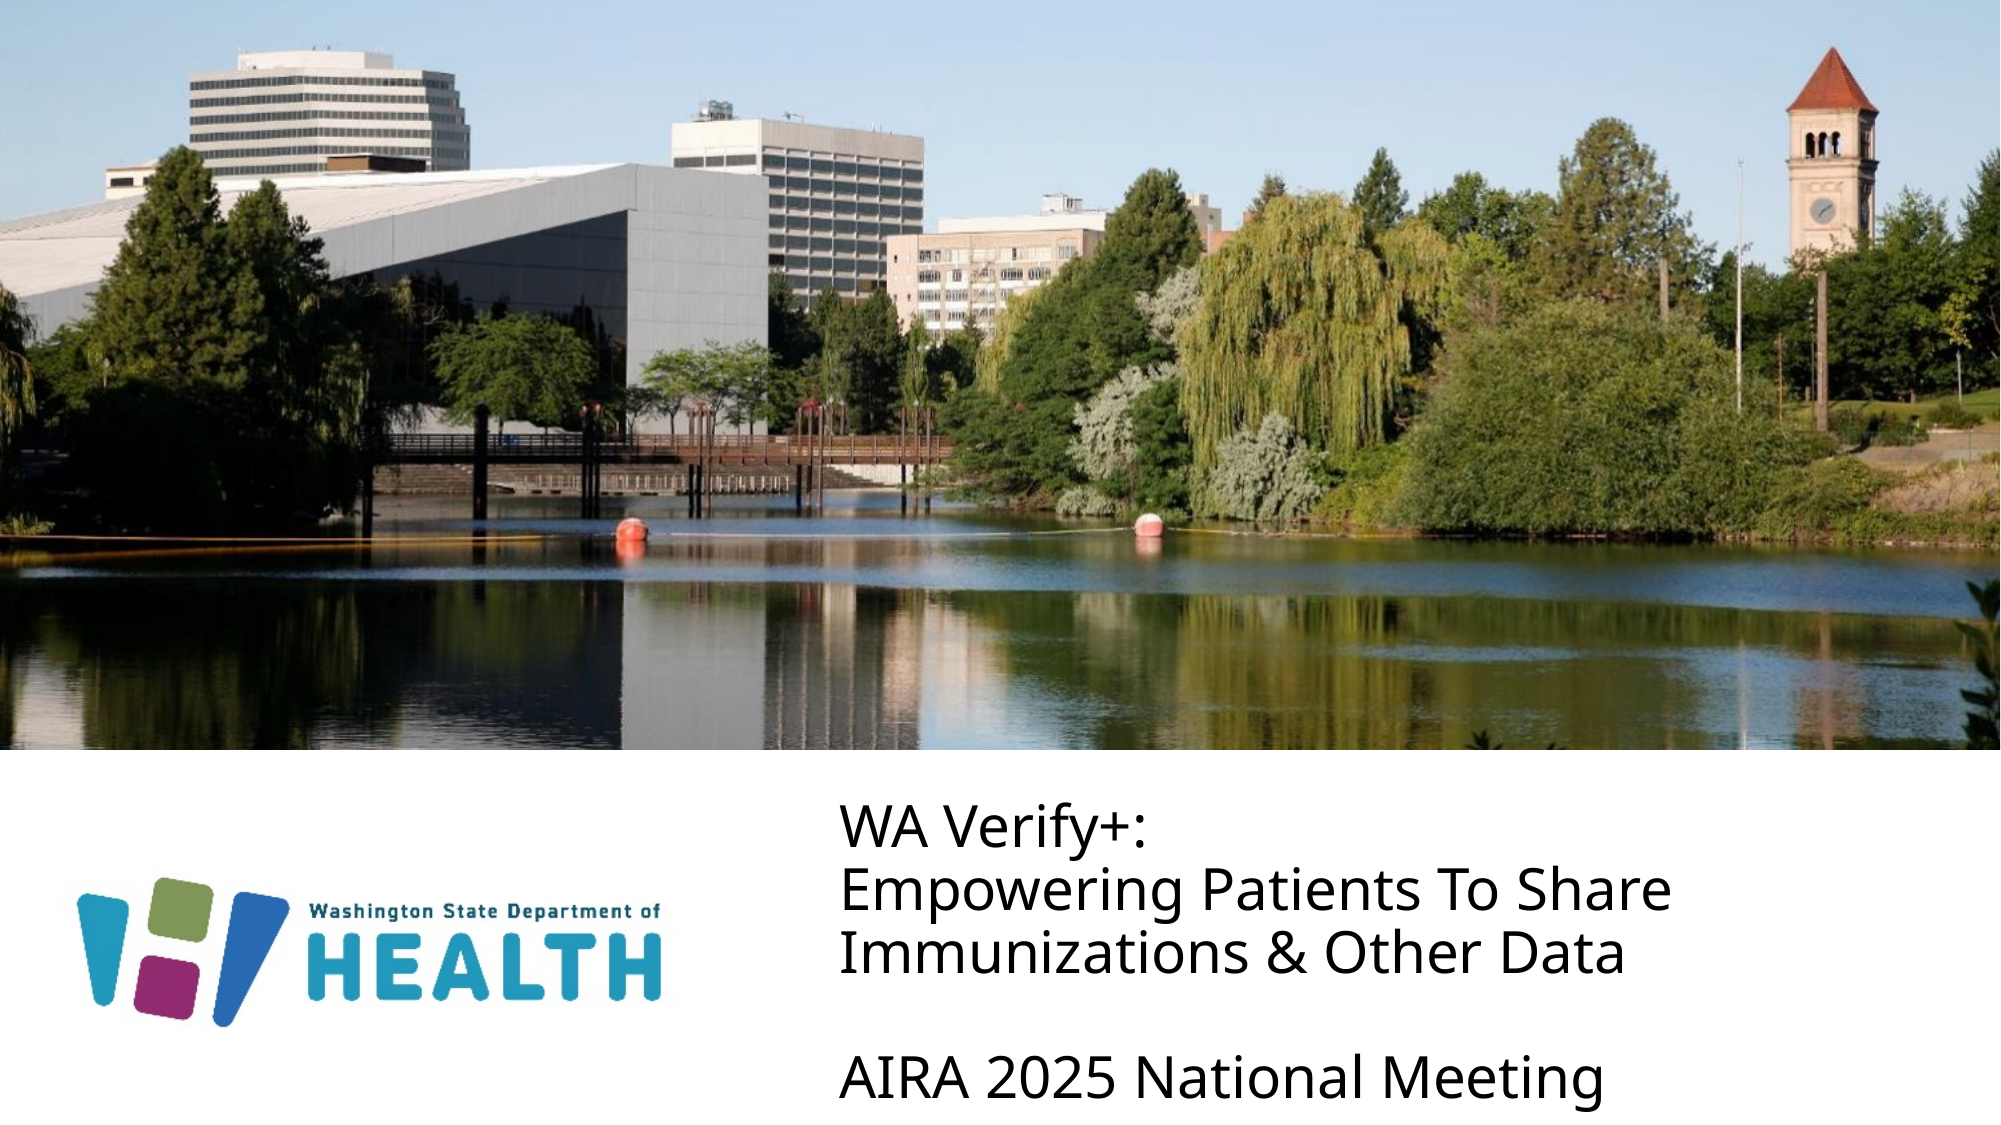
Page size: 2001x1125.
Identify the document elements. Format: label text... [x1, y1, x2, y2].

list AIRA 2025 National Meeting [824, 1032, 1685, 1125]
picture [0, 0, 2001, 750]
picture [59, 861, 679, 1044]
title WA Verify+: Empowering Patients To Share Immunizations & Other Data [824, 834, 1835, 949]
